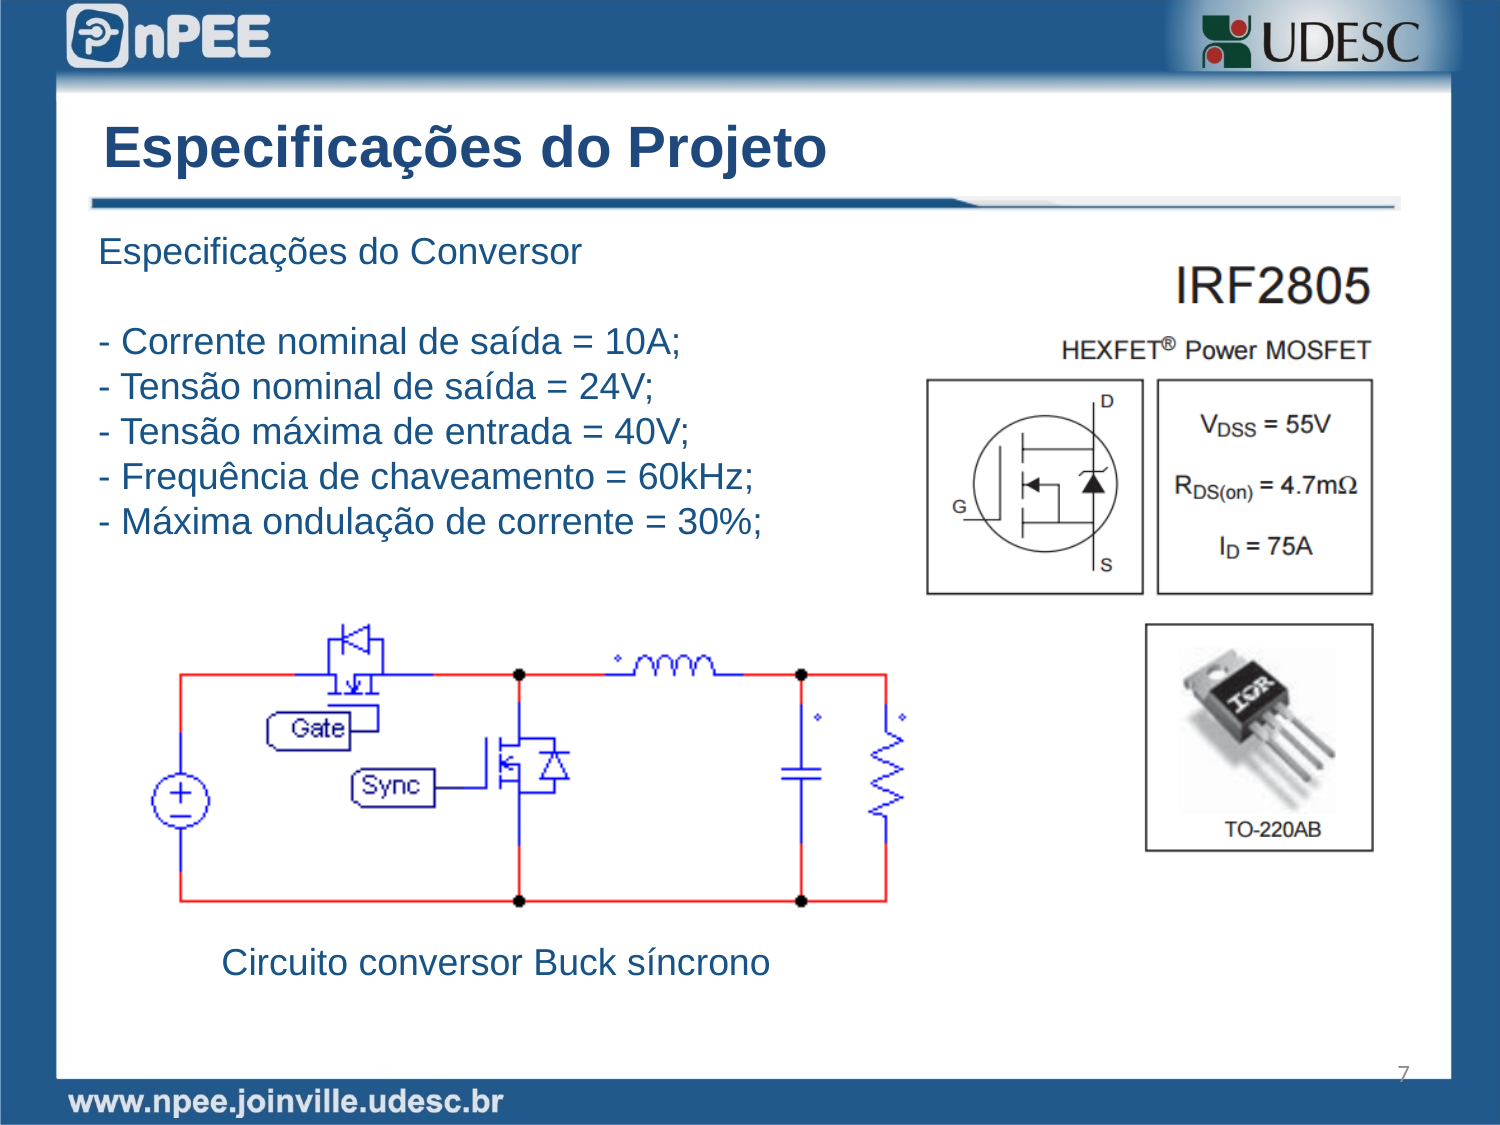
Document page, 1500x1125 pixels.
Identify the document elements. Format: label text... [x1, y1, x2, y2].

text_box Especificações do Projeto [88, 101, 1388, 187]
text_box [0, 0, 1500, 75]
slide_number 7 [1074, 1042, 1425, 1103]
text_box Circuito conversor Buck síncrono [206, 930, 892, 991]
text_box Especificações do Conversor - Corrente nominal de saída = 10A; - Tensão nominal de saída = 24V; - Tensão máxima de entrada = 40V; - Frequência de chaveamento = 60kHz; - Máxima ondulação de corrente = 30%; [83, 219, 833, 595]
picture [0, 75, 1500, 1125]
